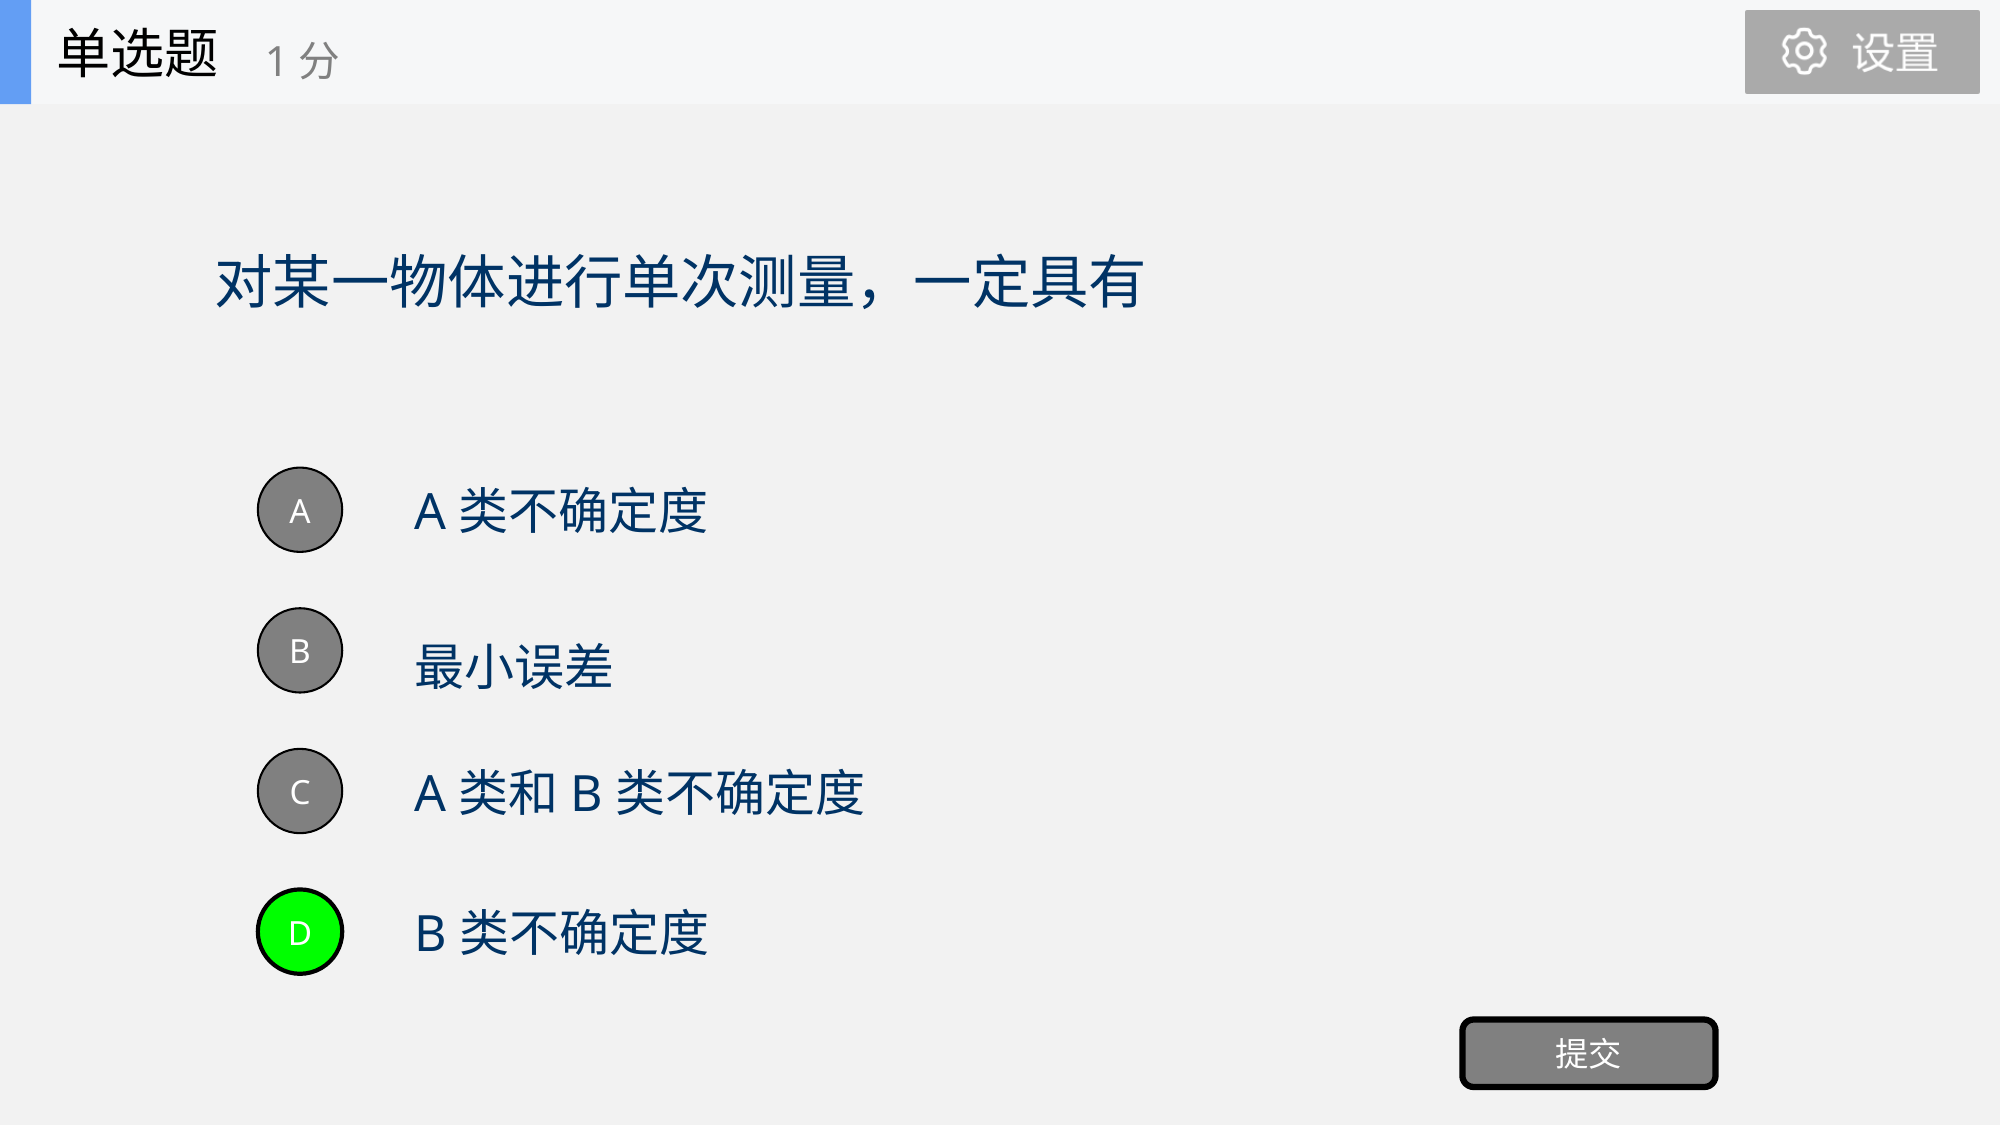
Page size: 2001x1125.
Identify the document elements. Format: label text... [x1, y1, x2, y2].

picture [1745, 10, 1980, 94]
text_box A [257, 467, 343, 552]
text_box B类不确定度 [399, 878, 1800, 985]
text_box D [257, 889, 343, 974]
text_box 对某一物体进行单次测量，一定具有 [200, 116, 1800, 456]
text_box A类和B类不确定度 [399, 738, 1800, 844]
text_box A类不确定度 [399, 456, 1800, 563]
text_box 最小误差 [399, 597, 1800, 703]
text_box C [257, 748, 343, 834]
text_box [0, 0, 2000, 105]
text_box 提交 [1462, 1019, 1716, 1088]
text_box B [257, 608, 343, 693]
